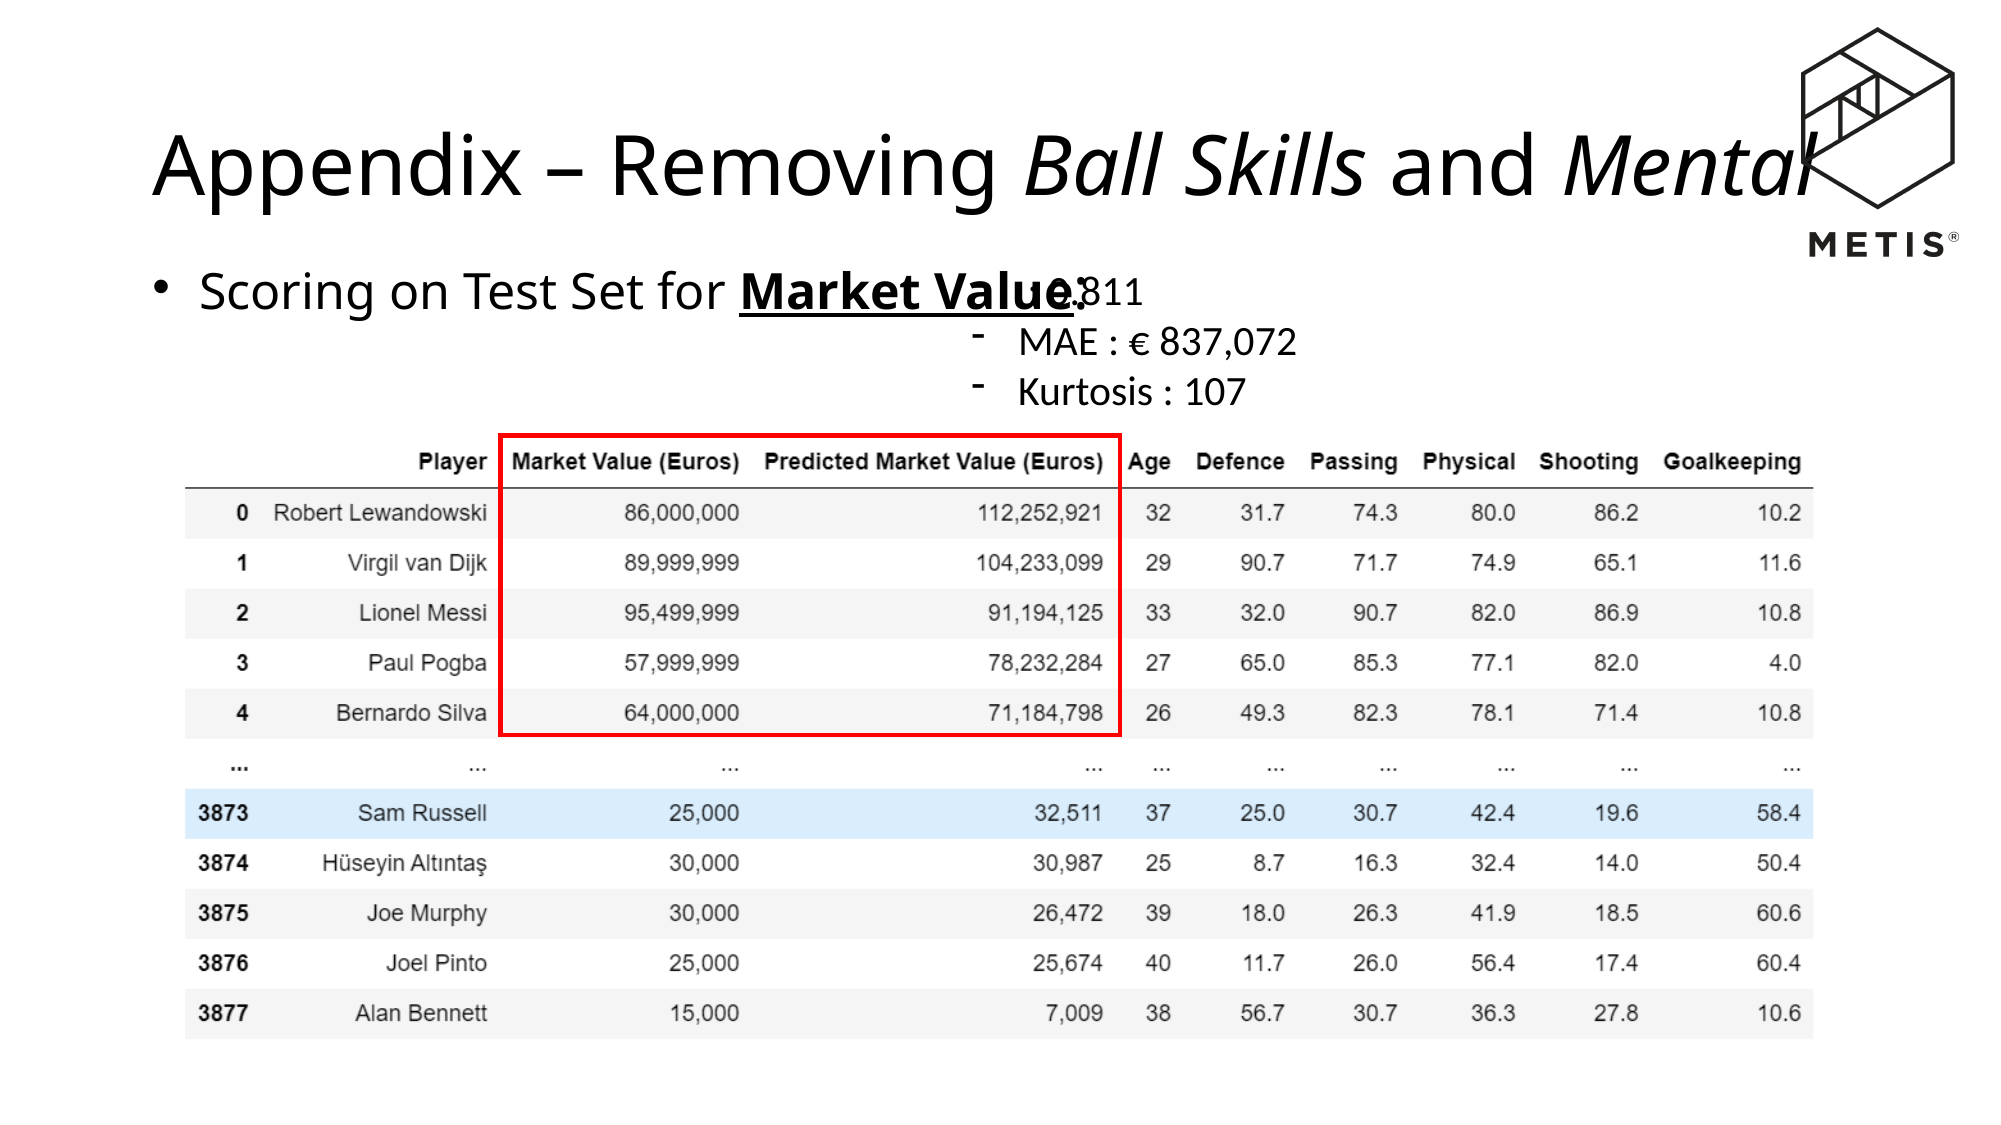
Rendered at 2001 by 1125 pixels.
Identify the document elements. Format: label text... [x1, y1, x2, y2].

title Appendix – Removing Ball Skills and Mental [137, 59, 1863, 278]
picture [1801, 27, 1959, 257]
picture [184, 431, 1816, 1043]
text_box Scoring on Test Set for Market Value: [137, 243, 1322, 374]
